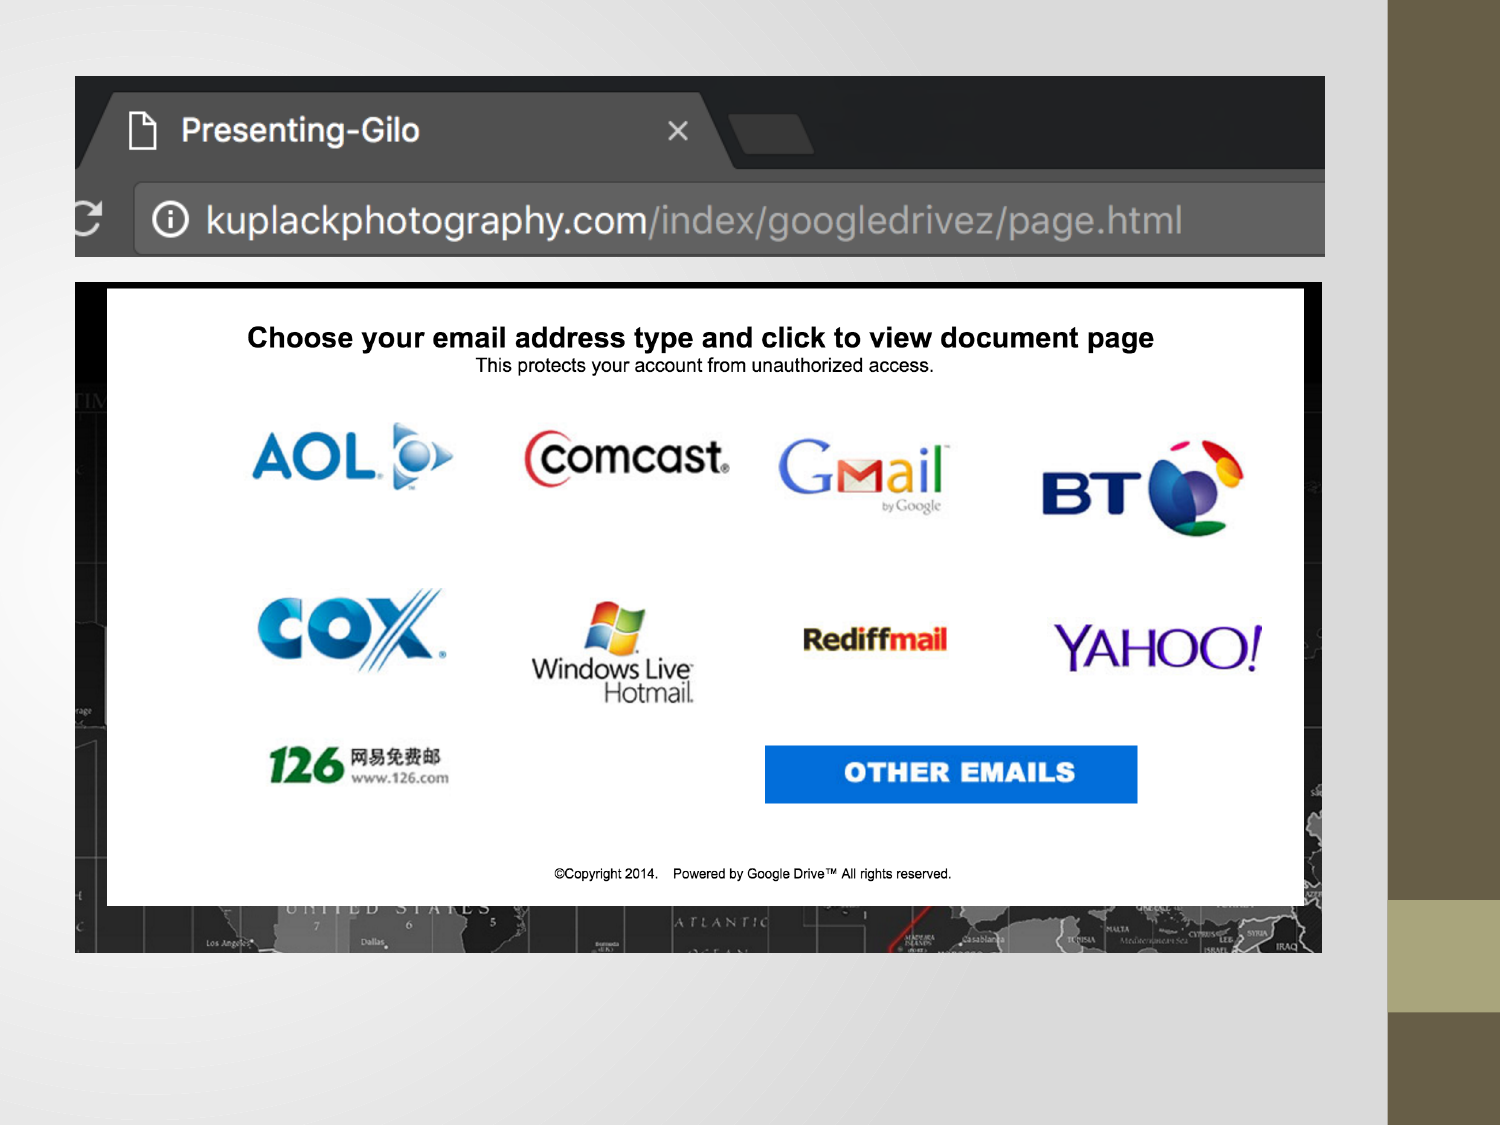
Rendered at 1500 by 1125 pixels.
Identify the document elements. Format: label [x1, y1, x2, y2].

picture [74, 0, 1326, 954]
